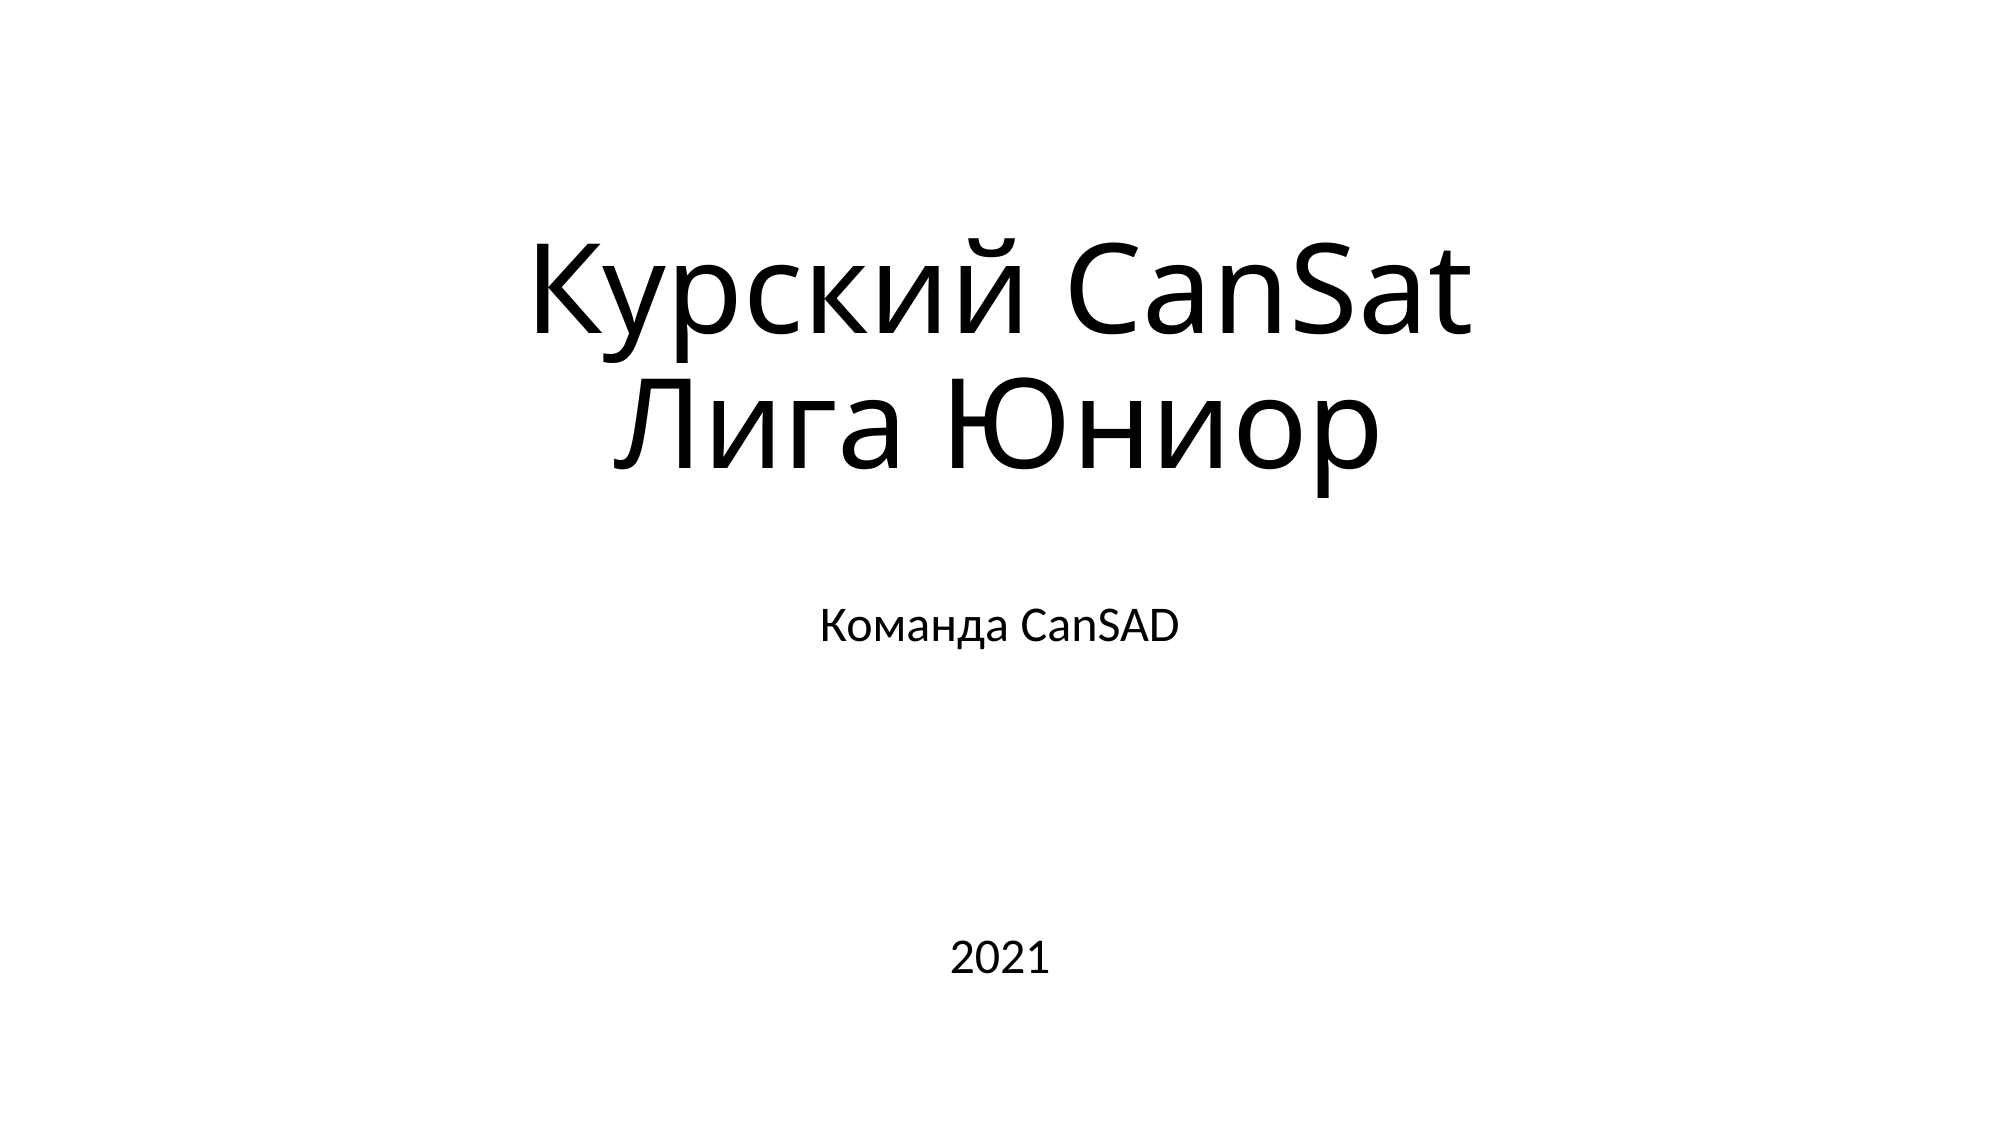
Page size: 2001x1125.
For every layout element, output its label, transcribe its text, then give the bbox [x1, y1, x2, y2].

title Курский CanSat Лига Юниор [249, 111, 1750, 504]
subtitle Команда CanSAD 2021 [249, 590, 1750, 1014]
